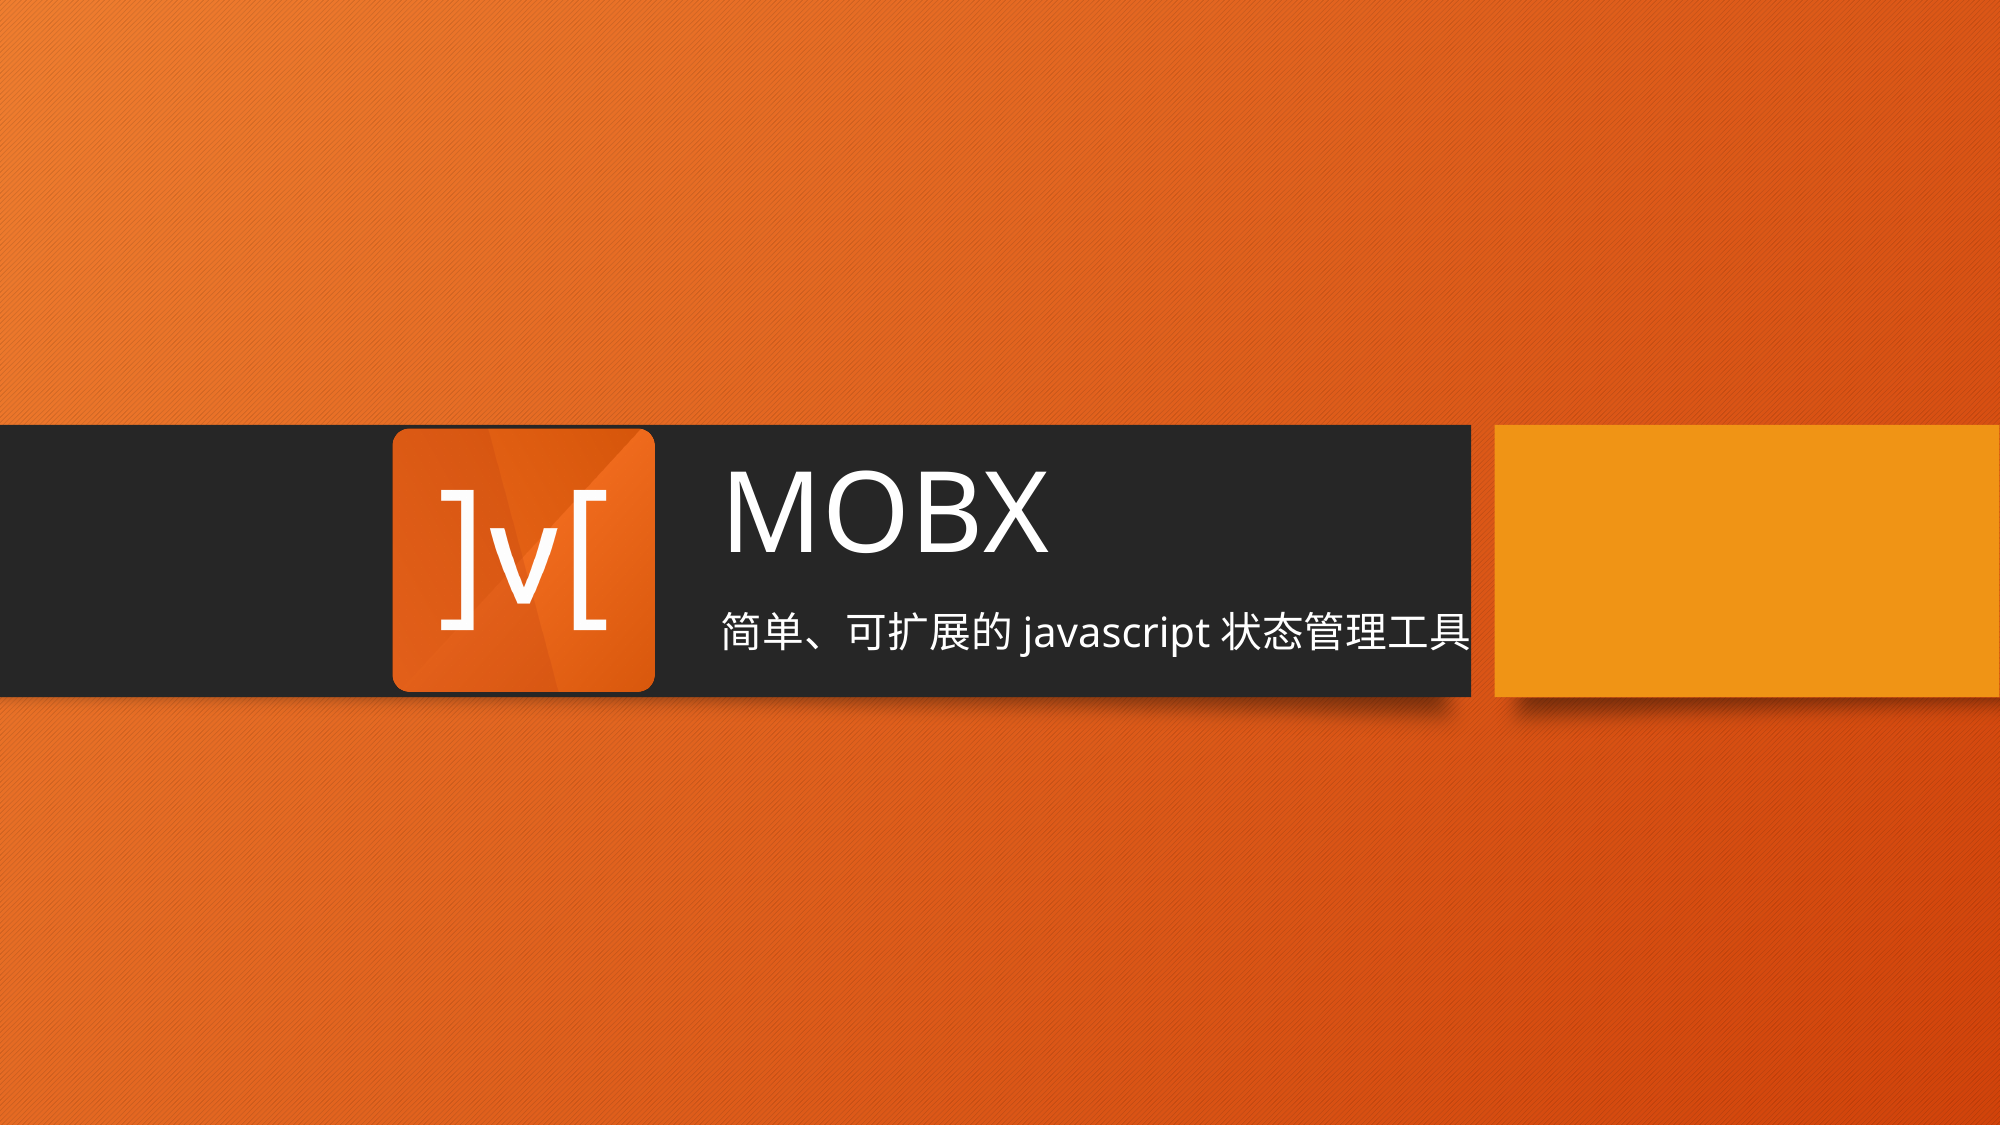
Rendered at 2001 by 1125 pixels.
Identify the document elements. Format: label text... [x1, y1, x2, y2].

picture [1494, 698, 2000, 742]
picture [0, 420, 1472, 742]
subtitle 简单、可扩展的javascript状态管理工具 [705, 604, 2000, 682]
title MOBX [705, 420, 1293, 585]
